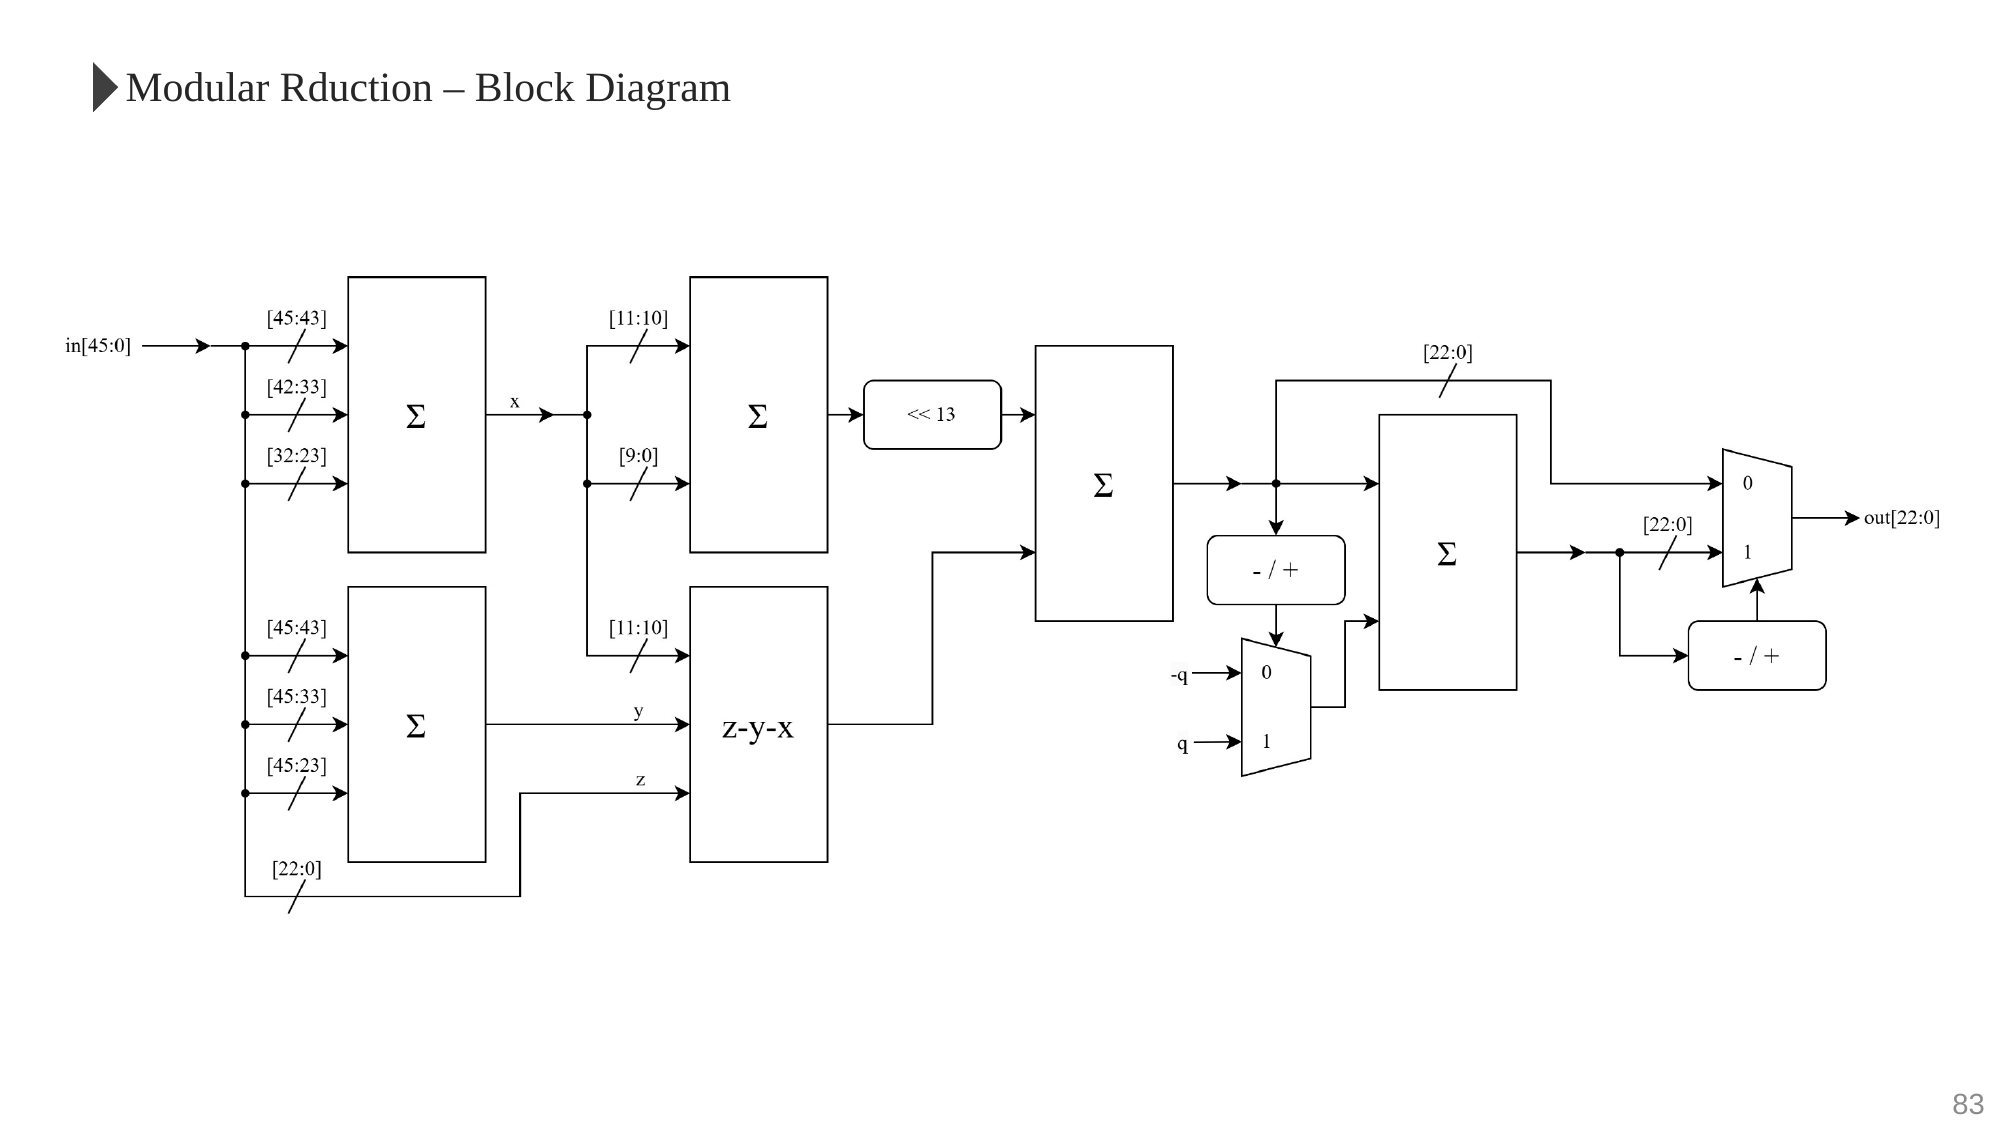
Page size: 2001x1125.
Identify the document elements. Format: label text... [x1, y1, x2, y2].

slide_number 83 [1550, 1072, 2000, 1125]
picture [55, 276, 1945, 916]
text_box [93, 52, 749, 118]
